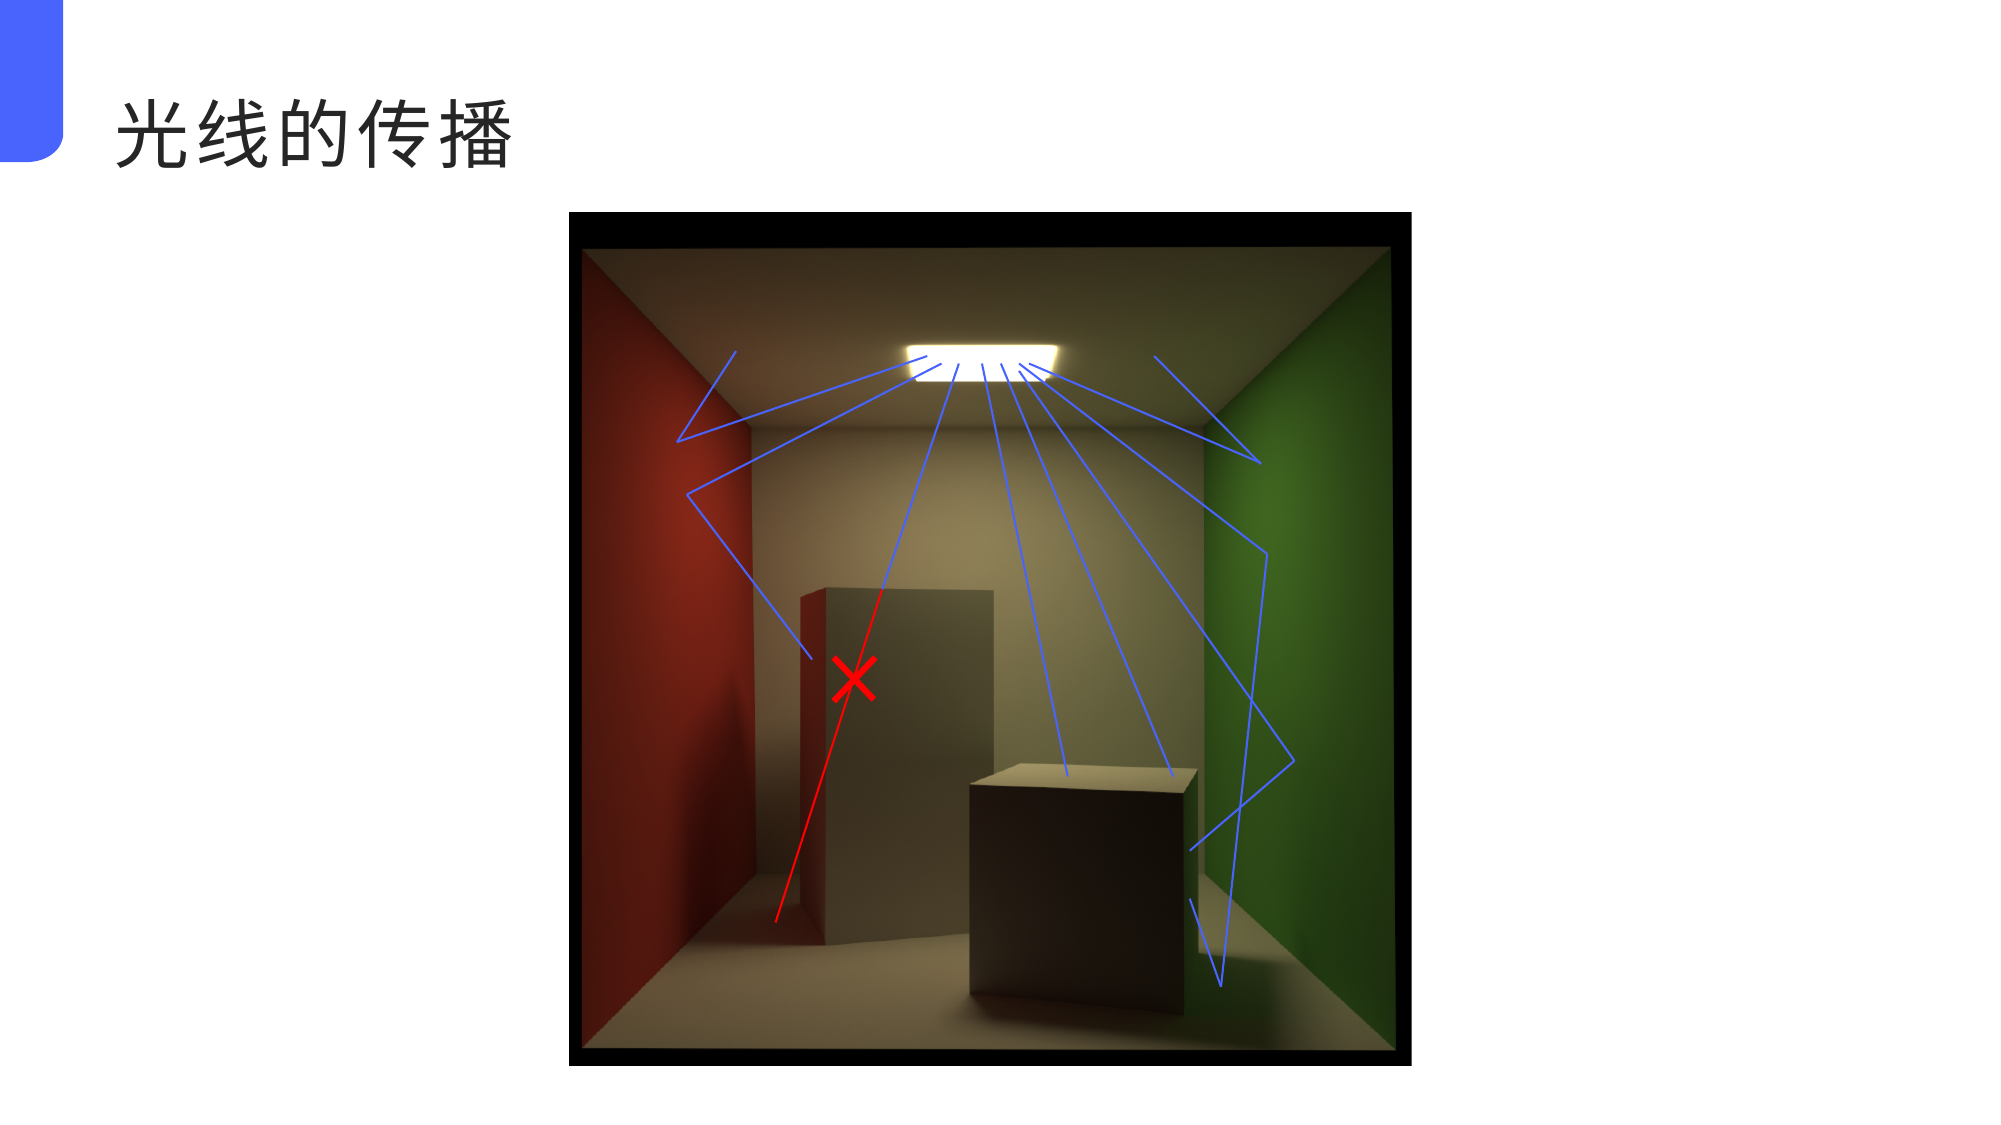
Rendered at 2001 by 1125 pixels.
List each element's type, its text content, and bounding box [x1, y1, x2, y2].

title 光线的传播 [114, 59, 1886, 178]
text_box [569, 212, 1412, 1066]
